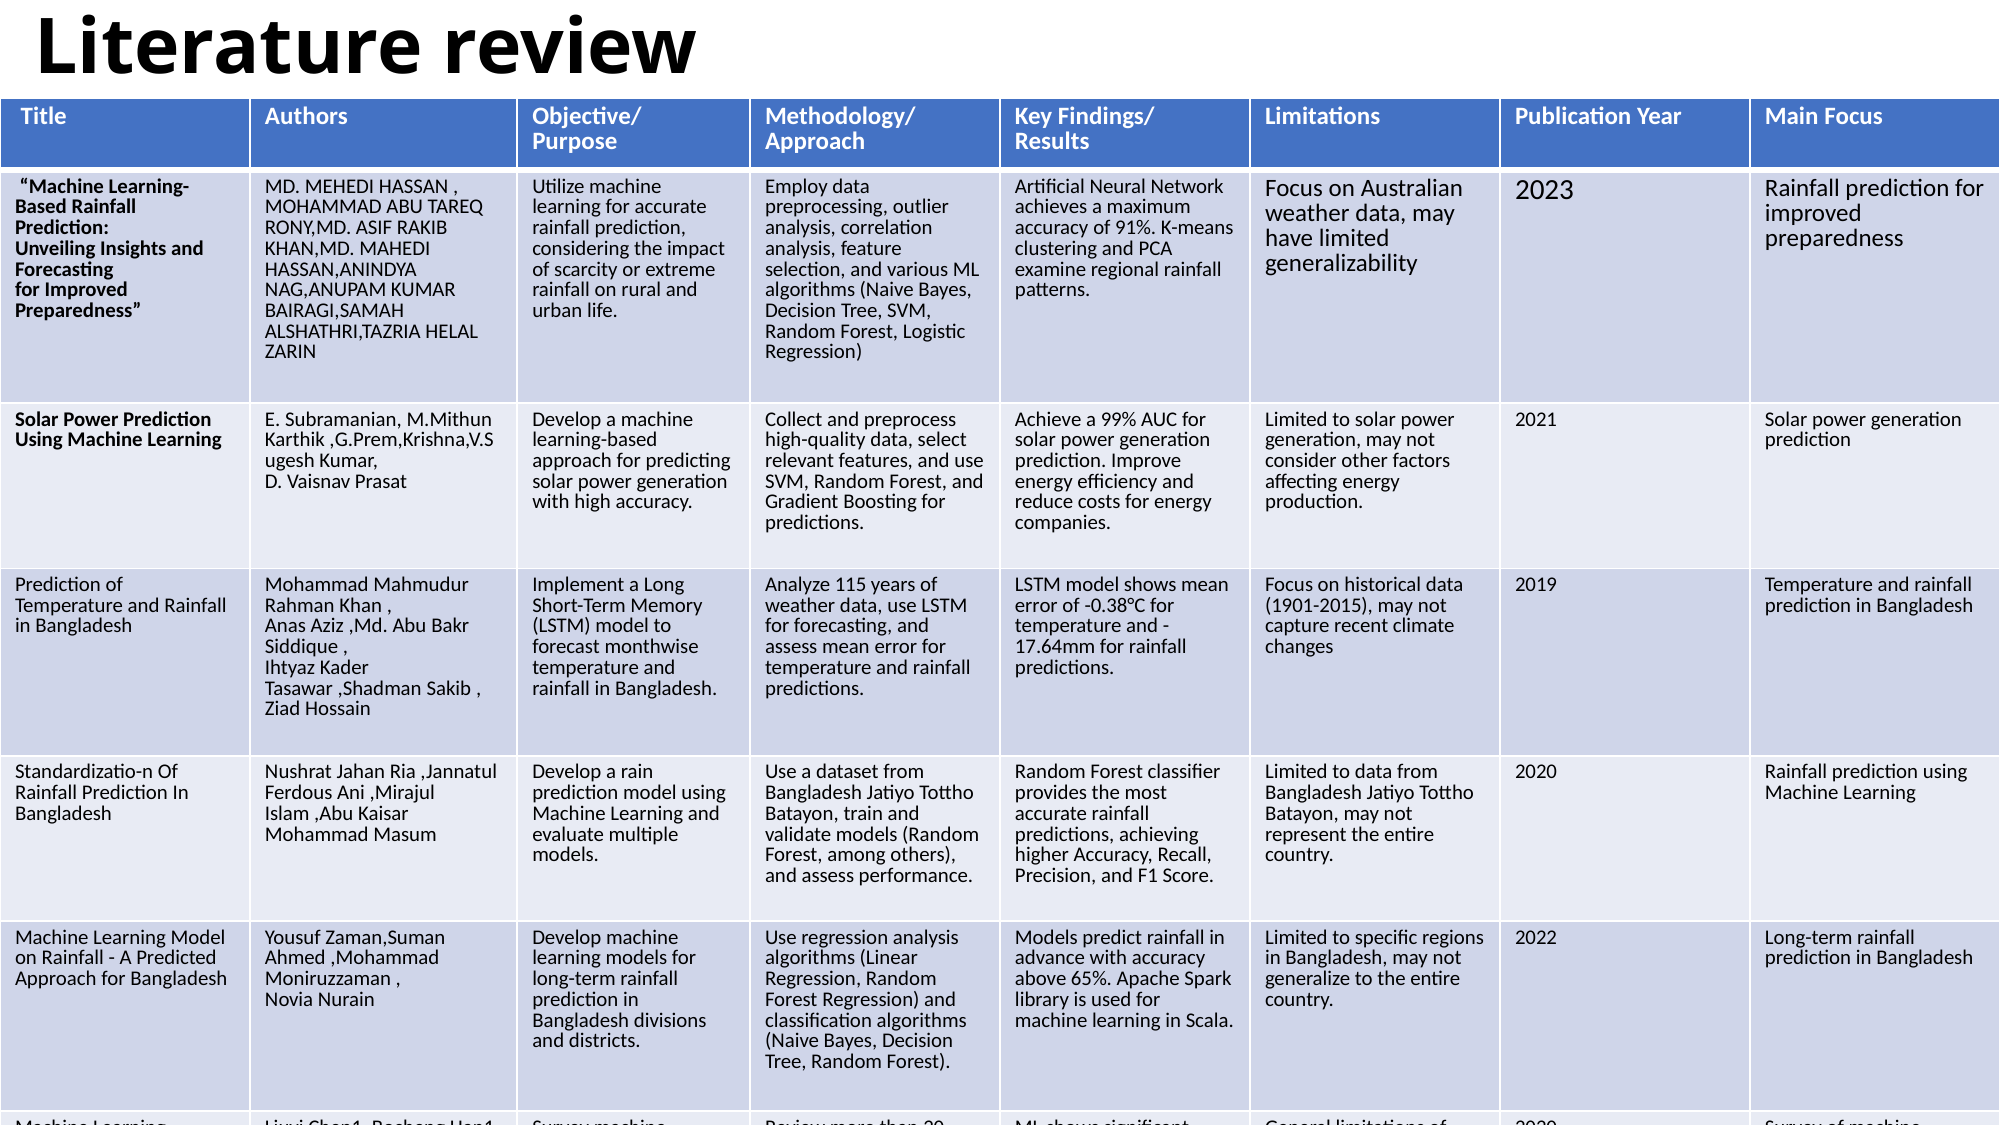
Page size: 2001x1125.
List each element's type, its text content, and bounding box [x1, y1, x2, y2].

table_cell Random Forest classifier provides the most accurate rainfall predictions, achieving higher Accuracy, Recall, Precision, and F1 Score. [1001, 757, 1249, 920]
table_cell Develop machine learning models for long-term rainfall prediction in Bangladesh divisions and districts. [518, 922, 749, 1110]
table_cell 2023 [1501, 173, 1749, 402]
table_cell Employ data preprocessing, outlier analysis, correlation analysis, feature selection, and various ML algorithms (Naive Bayes, Decision Tree, SVM, Random Forest, Logistic Regression) [751, 173, 999, 402]
table_cell Rainfall prediction using Machine Learning [1751, 757, 1999, 920]
table_cell Machine Learning Model on Rainfall - A Predicted Approach for Bangladesh [1, 922, 249, 1110]
table_header Objective/ Purpose [518, 99, 749, 167]
table_header Publication Year [1501, 99, 1749, 167]
table_header Limitations [1251, 99, 1499, 167]
table_header Main Focus [1751, 99, 1999, 167]
table_cell Liuyi Chen1, Bocheng Han1, Xuesong Wang2, Jiazhen Zhao3, Wenke Yang1and Zhengyi Yan [251, 1112, 516, 1125]
table_cell 2020 [1501, 1112, 1749, 1125]
table_cell Machine Learning Methods in Weather and Climate Applications: A Survey [1, 1112, 249, 1125]
table_cell 2019 [1501, 569, 1749, 755]
table_cell Collect and preprocess high-quality data, select relevant features, and use SVM, Random Forest, and Gradient Boosting for predictions. [751, 404, 999, 568]
table_cell Temperature and rainfall prediction in Bangladesh [1751, 569, 1999, 755]
table_cell Use regression analysis algorithms (Linear Regression, Random Forest Regression) and classification algorithms (Naive Bayes, Decision Tree, Random Forest). [751, 922, 999, 1110]
table_cell 2021 [1501, 404, 1749, 568]
table_cell Limited to data from Bangladesh Jatiyo Tottho Batayon, may not represent the entire country. [1251, 757, 1499, 920]
table_cell 2020 [1501, 757, 1749, 920]
table_cell Analyze 115 years of weather data, use LSTM for forecasting, and assess mean error for temperature and rainfall predictions. [751, 569, 999, 755]
table_cell Implement a Long Short-Term Memory (LSTM) model to forecast monthwise temperature and rainfall in Bangladesh. [518, 569, 749, 755]
table_cell Solar Power Prediction Using Machine Learning [1, 404, 249, 568]
table_cell E. Subramanian, M.Mithun Karthik ,G.Prem,Krishna,V.Sugesh Kumar, D. Vaisnav Prasat [251, 404, 516, 568]
table_cell Develop a machine learning-based approach for predicting solar power generation with high accuracy. [518, 404, 749, 568]
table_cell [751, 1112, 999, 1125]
table_cell Focus on historical data (1901-2015), may not capture recent climate changes [1251, 569, 1499, 755]
table_header Methodology/Approach [751, 99, 999, 167]
table_header Title [1, 99, 249, 167]
table_cell Nushrat Jahan Ria ,Jannatul Ferdous Ani ,Mirajul Islam ,Abu Kaisar Mohammad Masum [251, 757, 516, 920]
table_cell Rainfall prediction for improved preparedness [1751, 173, 1999, 402]
table_cell Yousuf Zaman,Suman Ahmed ,Mohammad Moniruzzaman , Novia Nurain [251, 922, 516, 1110]
table_cell 2022 [1501, 922, 1749, 1110]
table_cell Long-term rainfall prediction in Bangladesh [1751, 922, 1999, 1110]
table_cell Utilize machine learning for accurate rainfall prediction, considering the impact of scarcity or extreme rainfall on rural and urban life. [518, 173, 749, 402]
table_cell Survey of machine learning applications in weather and climate prediction [1751, 1112, 1999, 1125]
table_cell Develop a rain prediction model using Machine Learning and evaluate multiple models. [518, 757, 749, 920]
table_cell MD. MEHEDI HASSAN , MOHAMMAD ABU TAREQ RONY,MD. ASIF RAKIB KHAN,MD. MAHEDI HASSAN,ANINDYA NAG,ANUPAM KUMAR BAIRAGI,SAMAH ALSHATHRI,TAZRIA HELAL ZARIN [251, 173, 516, 402]
table_cell Standardizatio-n Of Rainfall Prediction In Bangladesh [1, 757, 249, 920]
table_cell Models predict rainfall in advance with accuracy above 65%. Apache Spark library is used for machine learning in Scala. [1001, 922, 1249, 1110]
table_cell Solar power generation prediction [1751, 404, 1999, 568]
table_header Authors [251, 99, 516, 167]
table_cell General limitations of machine learning in climate forecasting due to intricate variables and data limitations. [1251, 1112, 1499, 1125]
table_cell Focus on Australian weather data, may have limited generalizability [1251, 173, 1499, 402]
table_cell Limited to specific regions in Bangladesh, may not generalize to the entire country. [1251, 922, 1499, 1110]
table_cell “Machine Learning-Based Rainfall Prediction: Unveiling Insights and Forecasting for Improved Preparedness” [1, 173, 249, 402]
table_cell Limited to solar power generation, may not consider other factors affecting energy production. [1251, 404, 1499, 568]
table_cell Survey machine learning applications in weather and climate prediction, highlighting promising techniques. [518, 1112, 749, 1125]
table_cell Achieve a 99% AUC for solar power generation prediction. Improve energy efficiency and reduce costs for energy companies. [1001, 404, 1249, 568]
table_cell ML shows significant capabilities in short-term weather prediction, but limited application in medium-to-long-term climate forecasting. [1001, 1112, 1249, 1125]
table_cell Artificial Neural Network achieves a maximum accuracy of 91%. K-means clustering and PCA examine regional rainfall patterns. [1001, 173, 1249, 402]
title Literature review [19, 0, 1910, 97]
table_cell Mohammad Mahmudur Rahman Khan , Anas Aziz ,Md. Abu Bakr Siddique , Ihtyaz Kader Tasawar ,Shadman Sakib , Ziad Hossain [251, 569, 516, 755]
table_cell Use a dataset from Bangladesh Jatiyo Tottho Batayon, train and validate models (Random Forest, among others), and assess performance. [751, 757, 999, 920]
table_cell Prediction of Temperature and Rainfall in Bangladesh [1, 569, 249, 755]
table_cell LSTM model shows mean error of -0.38°C for temperature and -17.64mm for rainfall predictions. [1001, 569, 1249, 755]
table_header Key Findings/ Results [1001, 99, 1249, 167]
